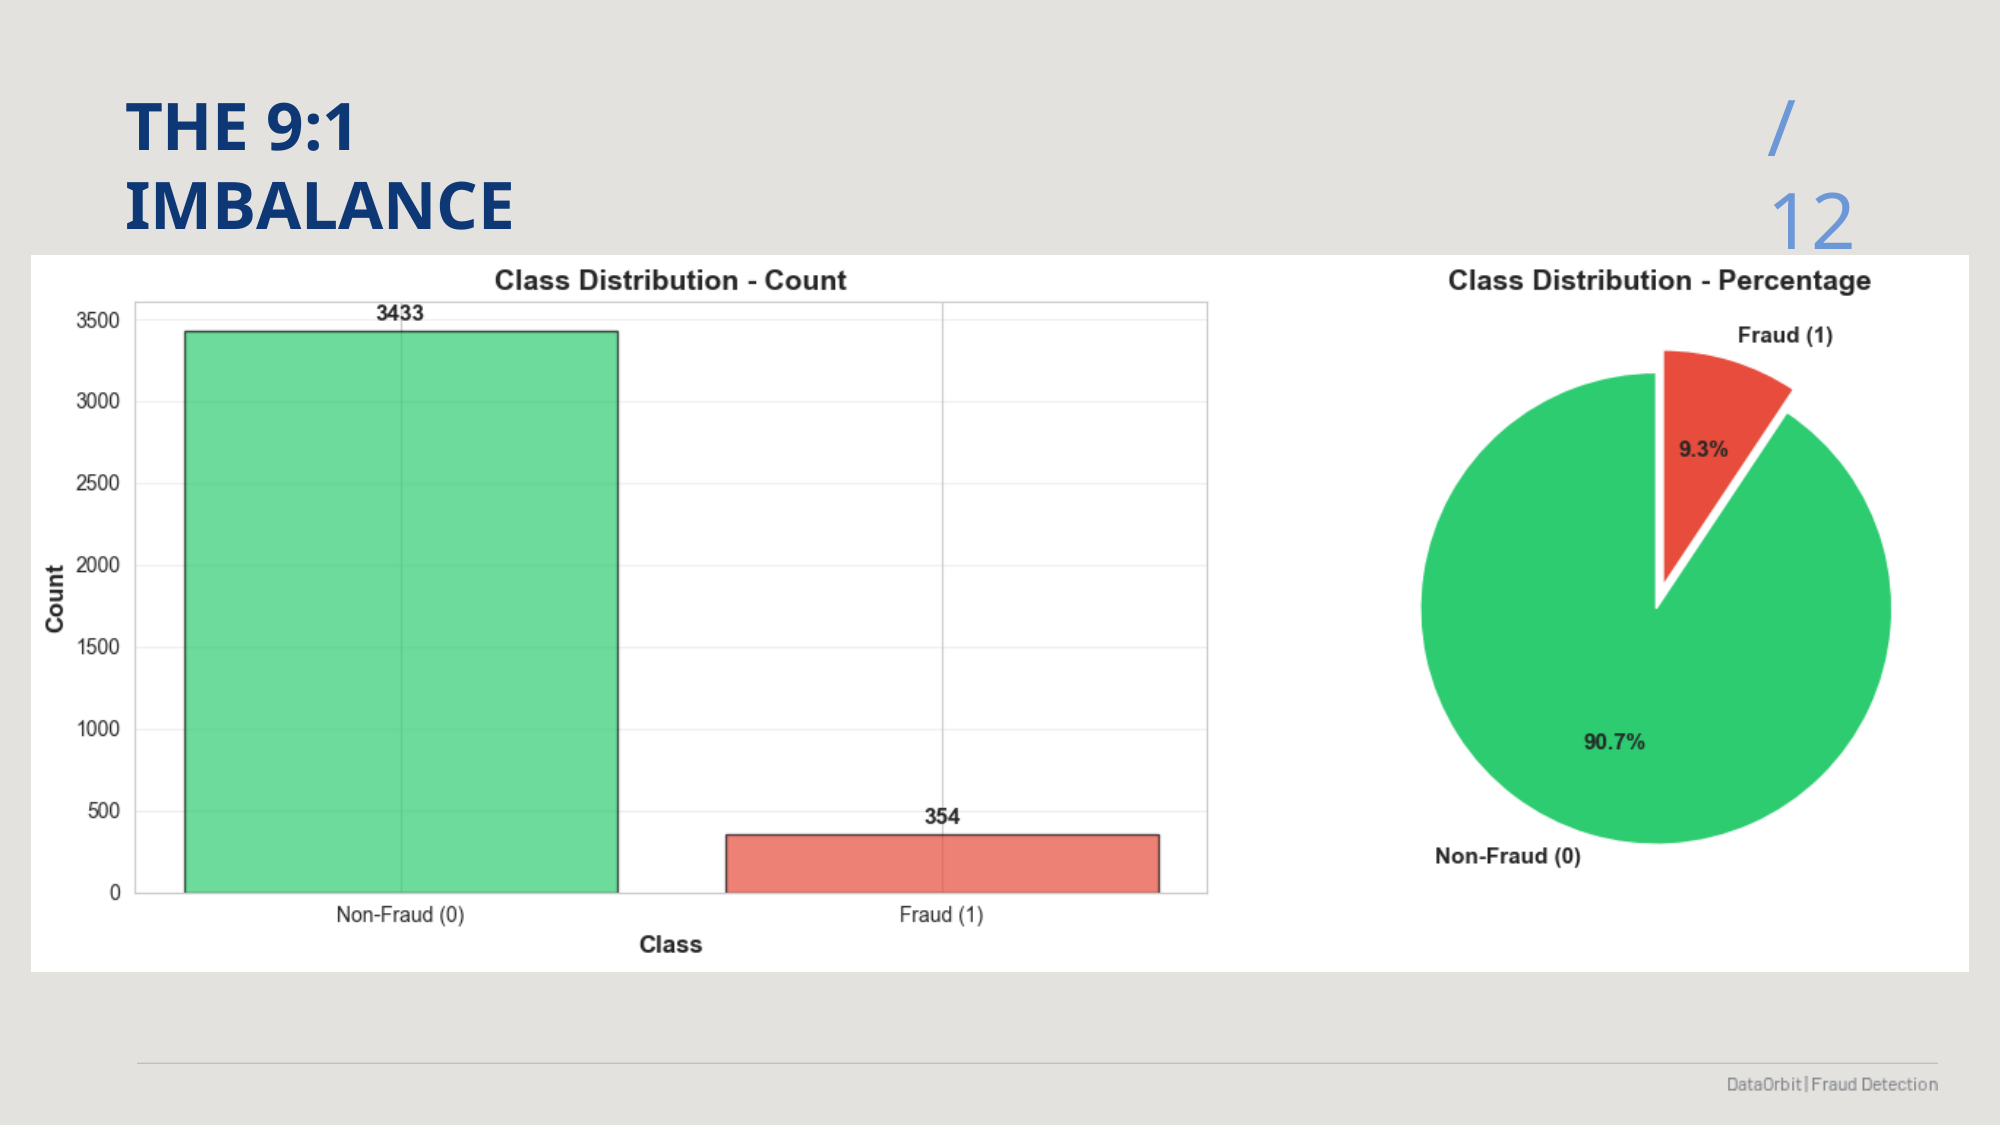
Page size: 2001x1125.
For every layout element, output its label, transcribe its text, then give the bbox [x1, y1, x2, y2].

text_box /12 [1767, 78, 1875, 155]
picture [137, 1062, 1938, 1094]
picture [30, 155, 1969, 973]
text_box THE 9:1 IMBALANCE [125, 85, 701, 155]
